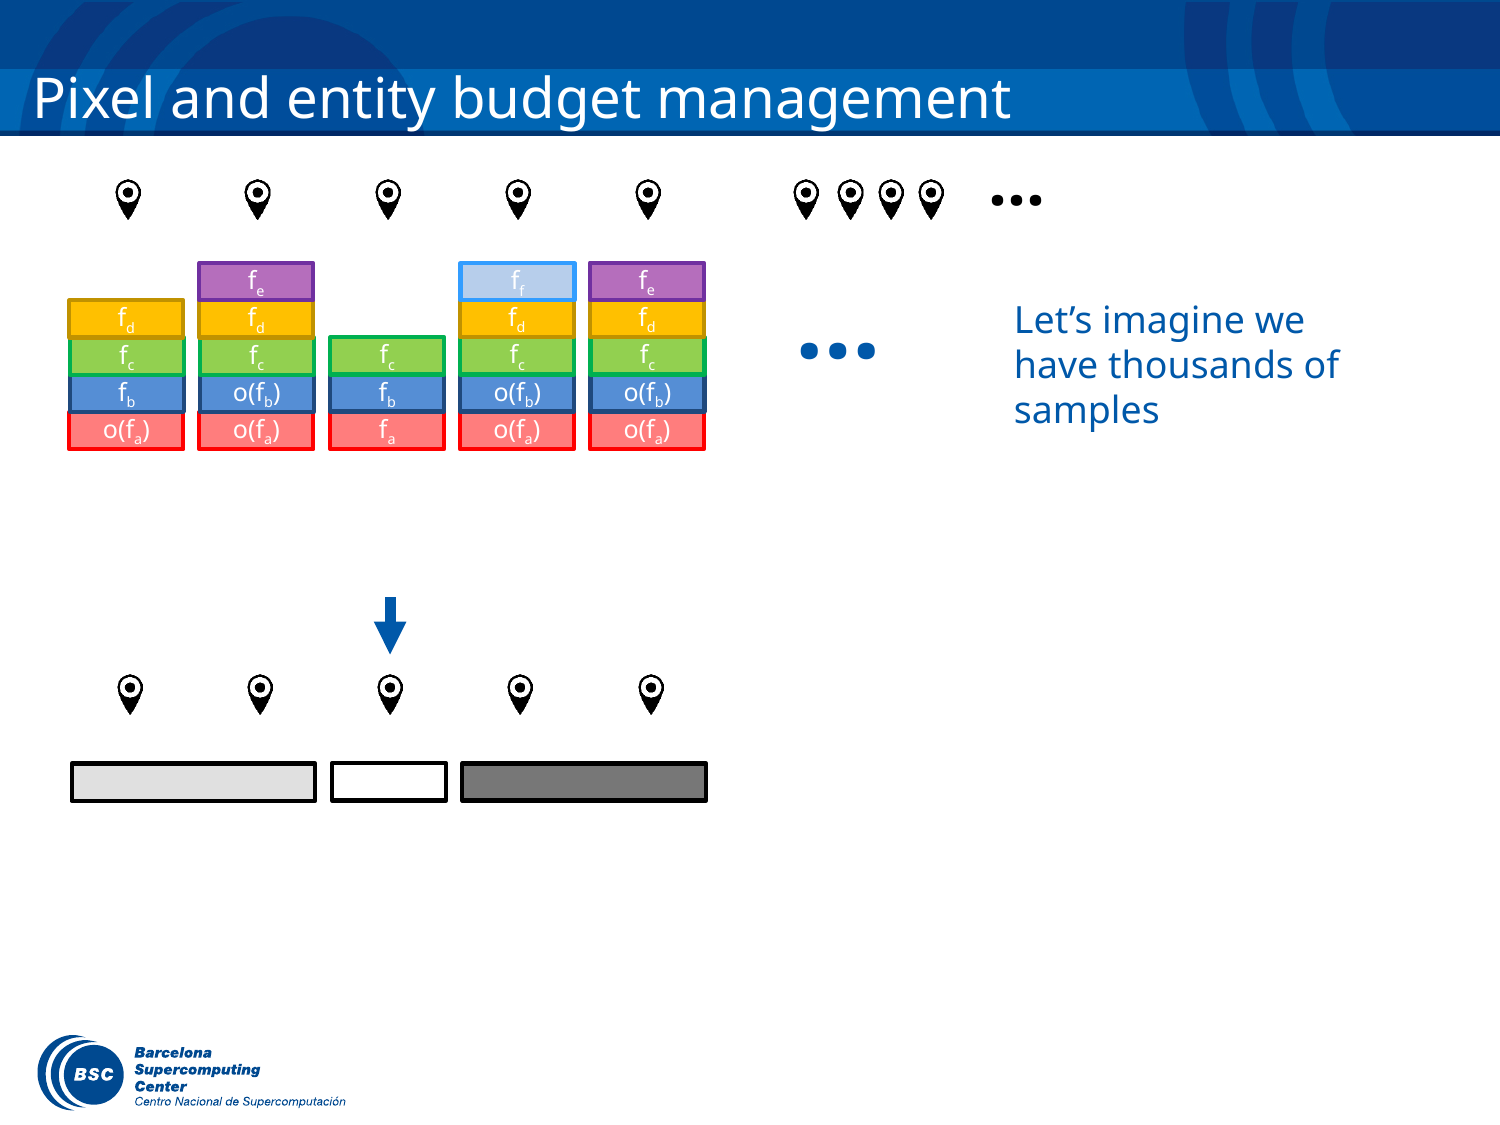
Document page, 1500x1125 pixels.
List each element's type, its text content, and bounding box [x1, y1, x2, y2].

picture [106, 179, 148, 221]
text_box fe [589, 262, 704, 300]
text_box fd [459, 300, 574, 338]
text_box fc [199, 338, 314, 375]
picture [496, 179, 538, 221]
text_box o(fa) [459, 411, 574, 450]
text_box … [780, 250, 896, 386]
text_box o(fa) [199, 412, 314, 450]
text_box fb [69, 375, 184, 412]
picture [499, 674, 540, 715]
text_box fc [69, 338, 184, 375]
text_box fc [460, 337, 575, 375]
text_box o(fb) [460, 375, 575, 412]
text_box fd [199, 301, 314, 338]
text_box o(fb) [199, 375, 314, 412]
picture [239, 674, 280, 715]
text_box o(fa) [590, 412, 704, 450]
text_box [462, 763, 707, 801]
picture [829, 179, 951, 221]
text_box fe [199, 263, 314, 301]
text_box fa [330, 412, 445, 450]
picture [236, 179, 278, 221]
text_box o(fa) [69, 412, 184, 450]
picture [785, 179, 826, 221]
text_box [71, 763, 316, 801]
text_box Let’s imagine we have thousands of samples [999, 288, 1377, 438]
text_box o(fb) [590, 375, 705, 412]
text_box fc [330, 337, 445, 375]
text_box fd [69, 300, 184, 338]
picture [627, 179, 668, 221]
picture [367, 179, 408, 221]
text_box … [974, 131, 1061, 227]
picture [109, 674, 150, 715]
picture [0, 0, 1500, 136]
text_box fb [330, 375, 445, 412]
picture [369, 674, 411, 715]
text_box fd [590, 300, 704, 338]
text_box [332, 763, 447, 801]
text_box fc [590, 337, 705, 375]
picture [629, 674, 671, 715]
title Pixel and entity budget management [17, 7, 1483, 138]
text_box ff [460, 263, 575, 301]
